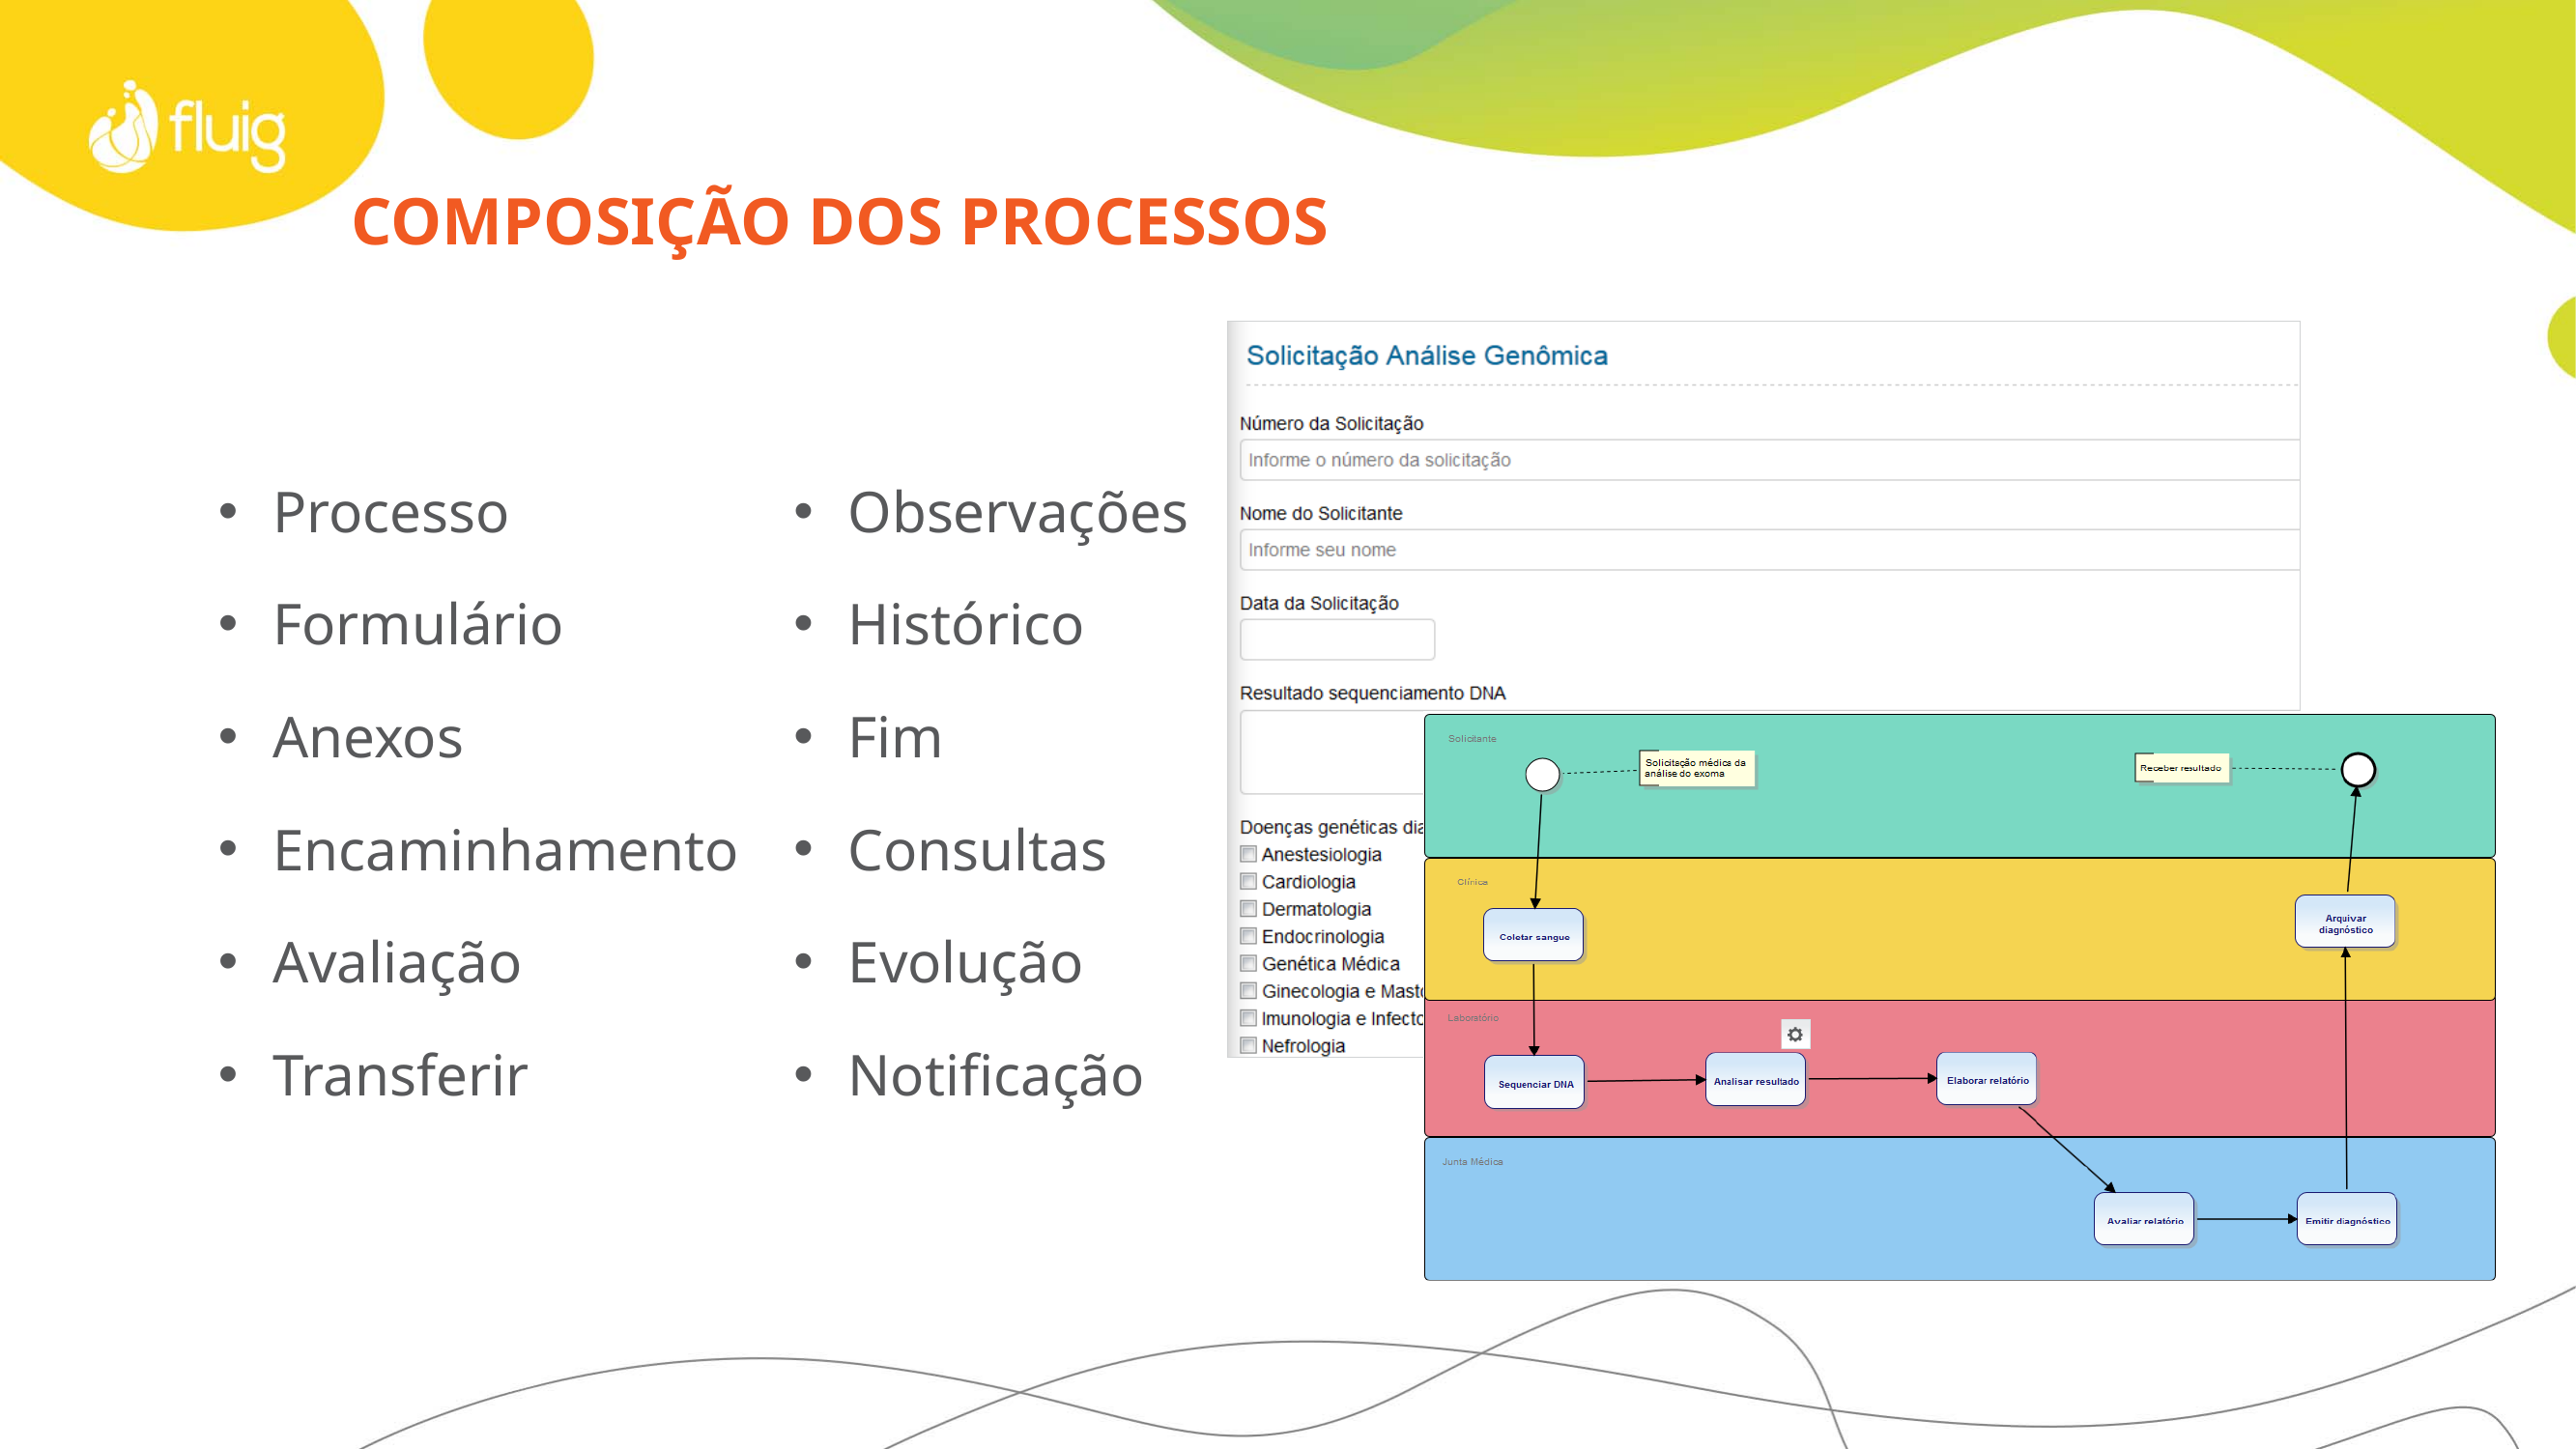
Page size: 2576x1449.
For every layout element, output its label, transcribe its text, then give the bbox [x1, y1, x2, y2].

picture [0, 0, 2576, 1449]
title Composição dos processos [336, 173, 2352, 379]
list Processo Formulário Anexos Encaminhamento Avaliação Transferir Observações Histórico Fim Consultas Evolução Notificação [204, 435, 1385, 1177]
